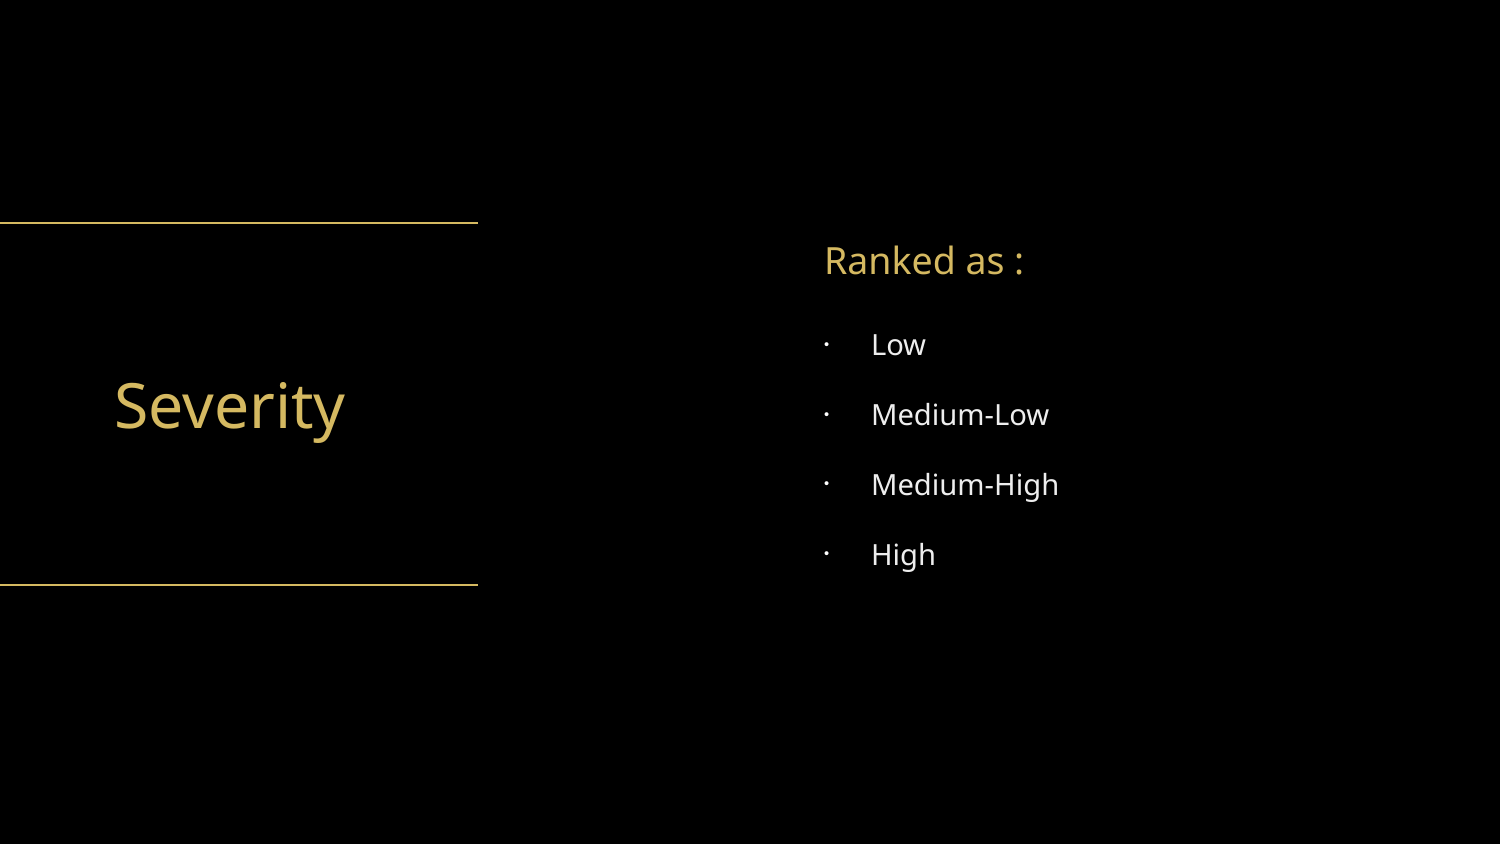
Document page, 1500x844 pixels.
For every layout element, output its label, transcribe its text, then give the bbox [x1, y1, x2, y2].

text_box Ranked as : Low Medium-Low Medium-High High [809, 68, 1355, 740]
text_box Severity [99, 68, 515, 740]
